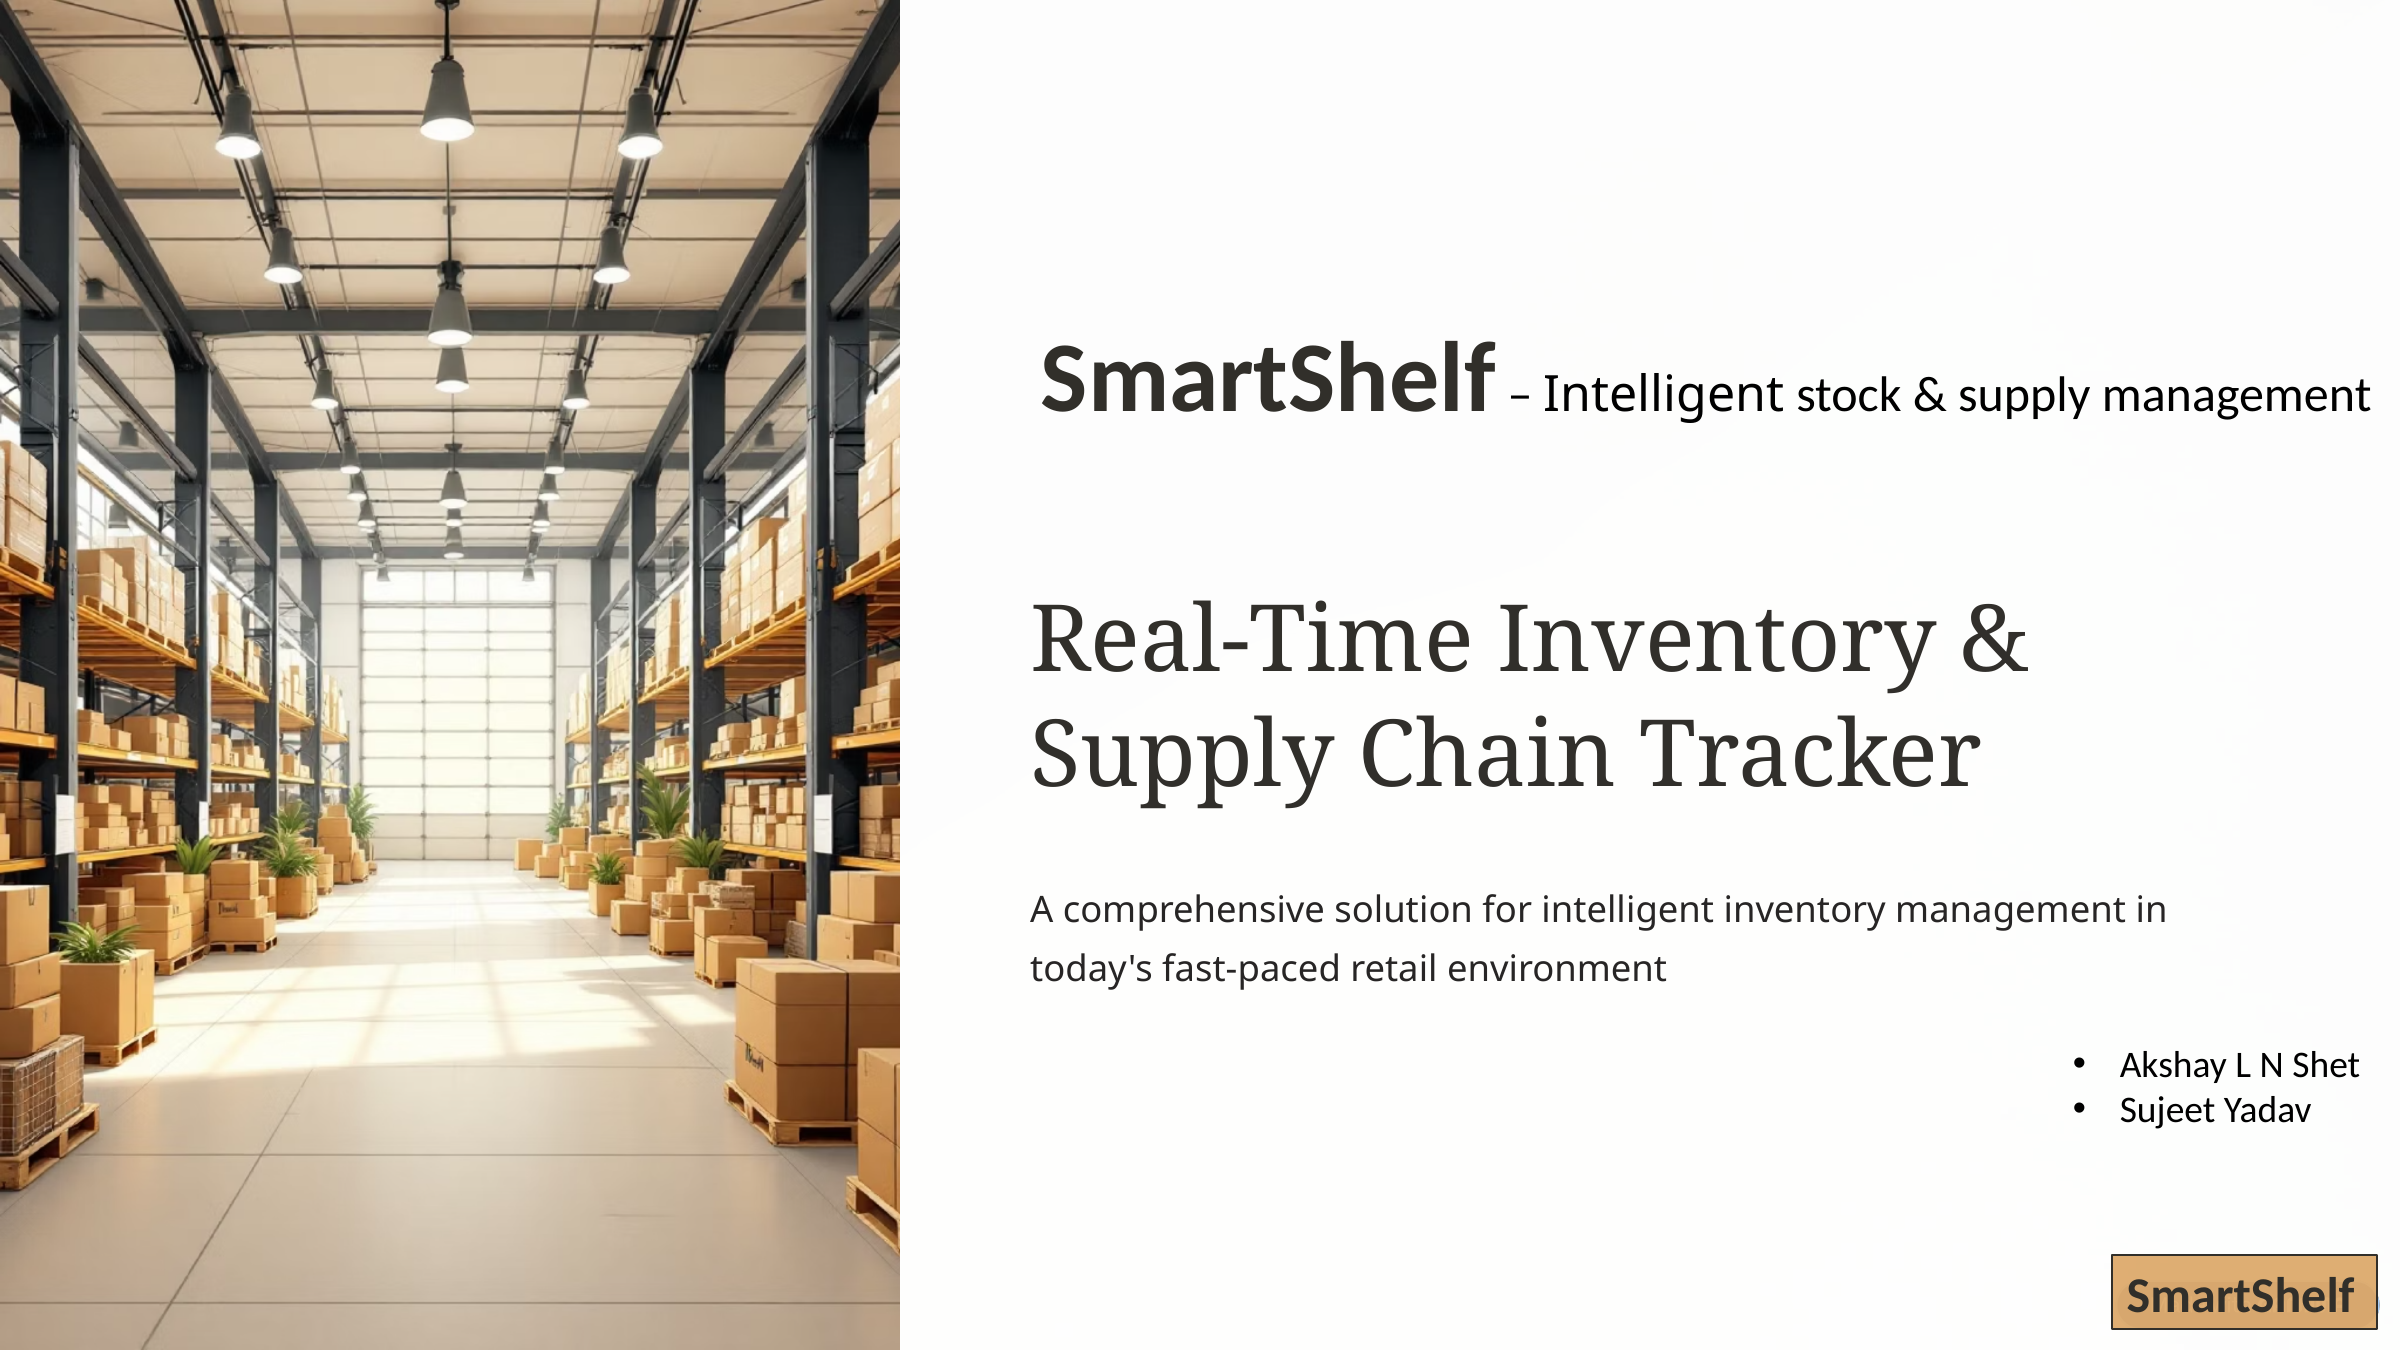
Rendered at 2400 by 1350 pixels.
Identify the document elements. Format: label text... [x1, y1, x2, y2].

text_box SmartShelf [2111, 1254, 2378, 1330]
text_box SmartShelf – Intelligent stock & supply management [1026, 304, 2387, 440]
picture [2106, 1271, 2389, 1339]
text_box A comprehensive solution for intelligent inventory management in today's fast-paced retail environment [1030, 869, 2270, 989]
picture [0, 0, 900, 1350]
text_box Akshay L N Shet Sujeet Yadav [2058, 1032, 2376, 1137]
text_box Real-Time Inventory & Supply Chain Tracker [1030, 574, 2270, 807]
